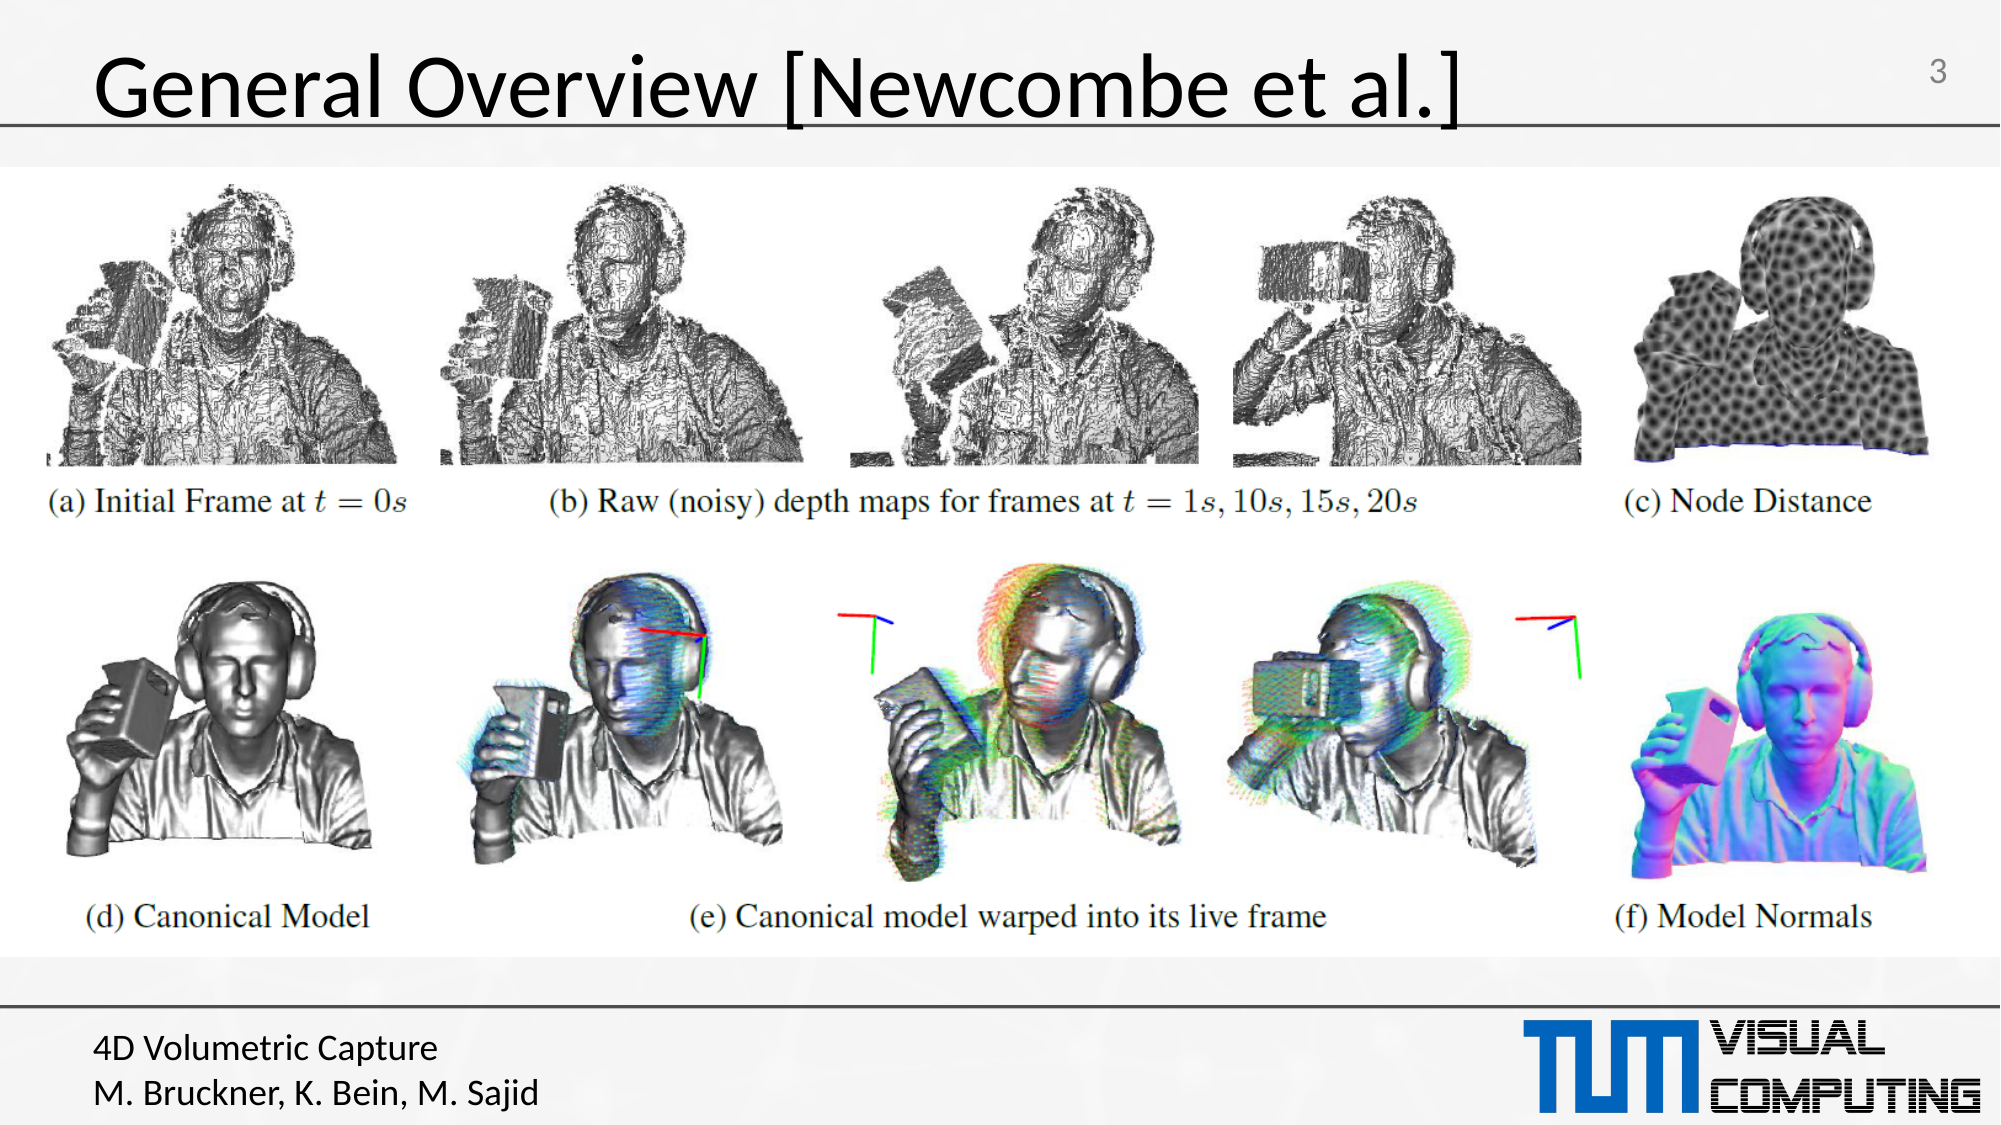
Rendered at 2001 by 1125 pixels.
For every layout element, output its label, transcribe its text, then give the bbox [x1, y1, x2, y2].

picture [1523, 1018, 1983, 1117]
picture [0, 167, 2000, 958]
title General Overview [Newcombe et al.] [78, 0, 1510, 143]
